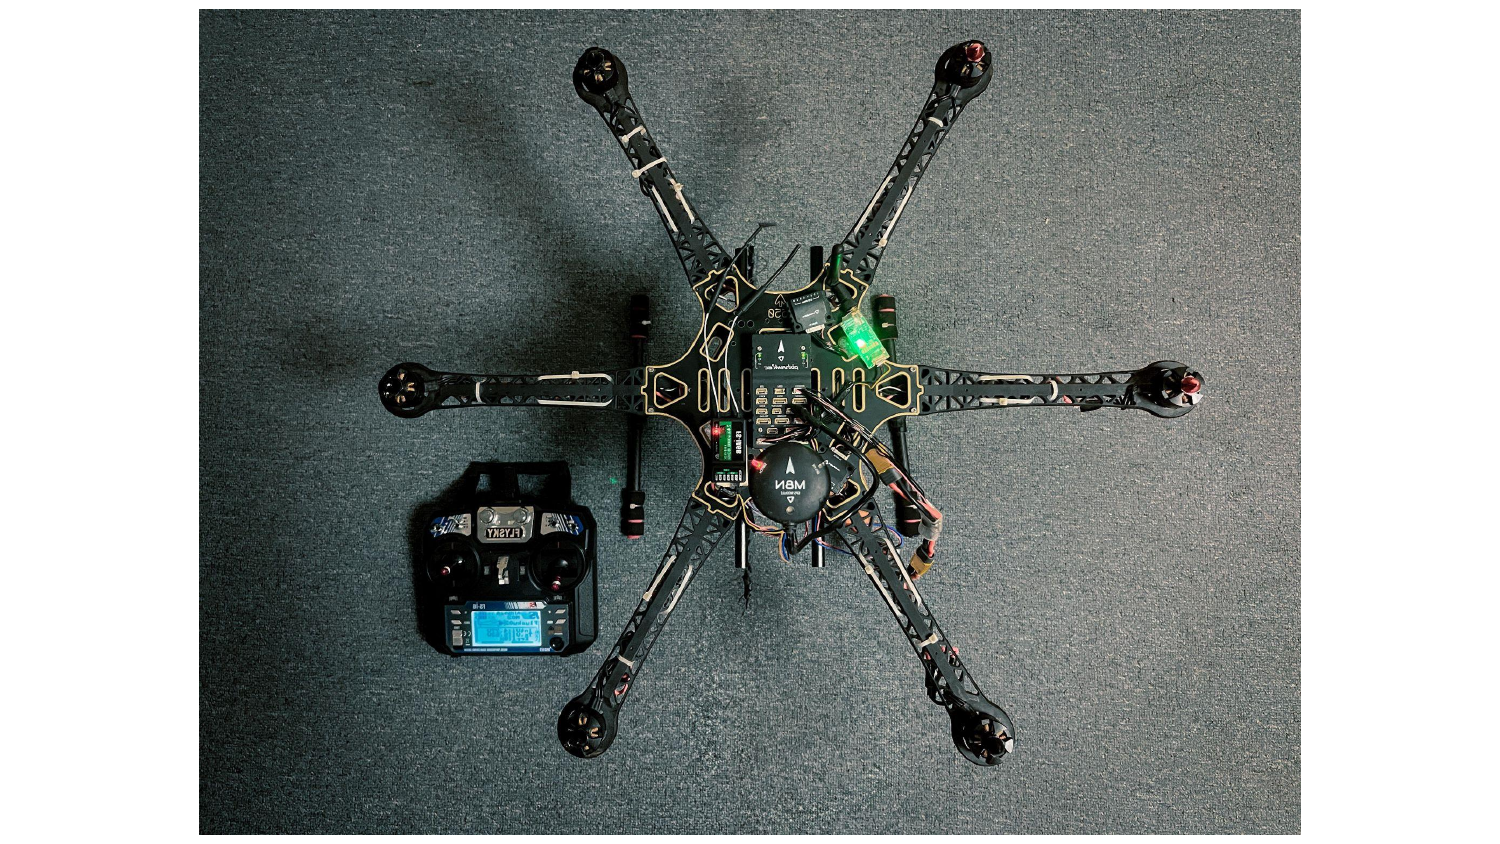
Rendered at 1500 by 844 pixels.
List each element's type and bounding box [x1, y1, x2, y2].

picture [199, 9, 1301, 835]
